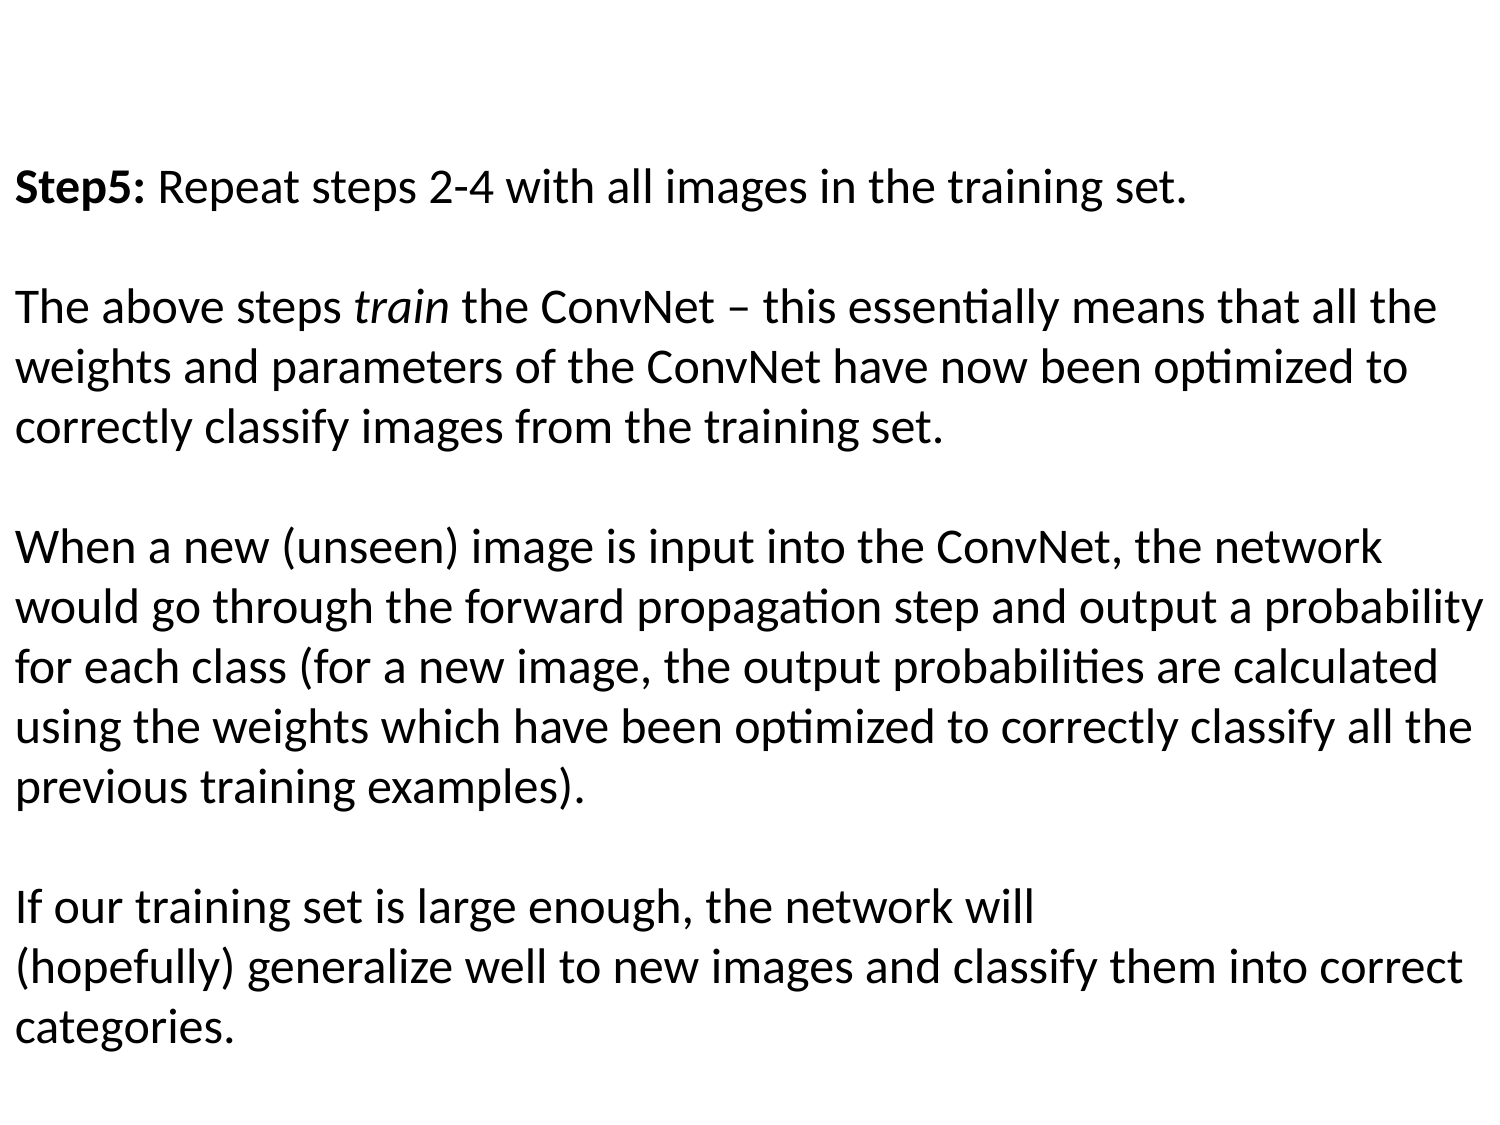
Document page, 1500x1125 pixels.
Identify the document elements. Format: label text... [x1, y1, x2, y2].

text_box Step5: Repeat steps 2-4 with all images in the training set. The above steps train the ConvNet – this essentially means that all the weights and parameters of the ConvNet have now been optimized to correctly classify images from the training set. When a new (unseen) image is input into the ConvNet, the network would go through the forward propagation step and output a probability for each class (for a new image, the output probabilities are calculated using the weights which have been optimized to correctly classify all the previous training examples). If our training set is large enough, the network will (hopefully) generalize well to new images and classify them into correct categories. [0, 145, 1500, 1061]
